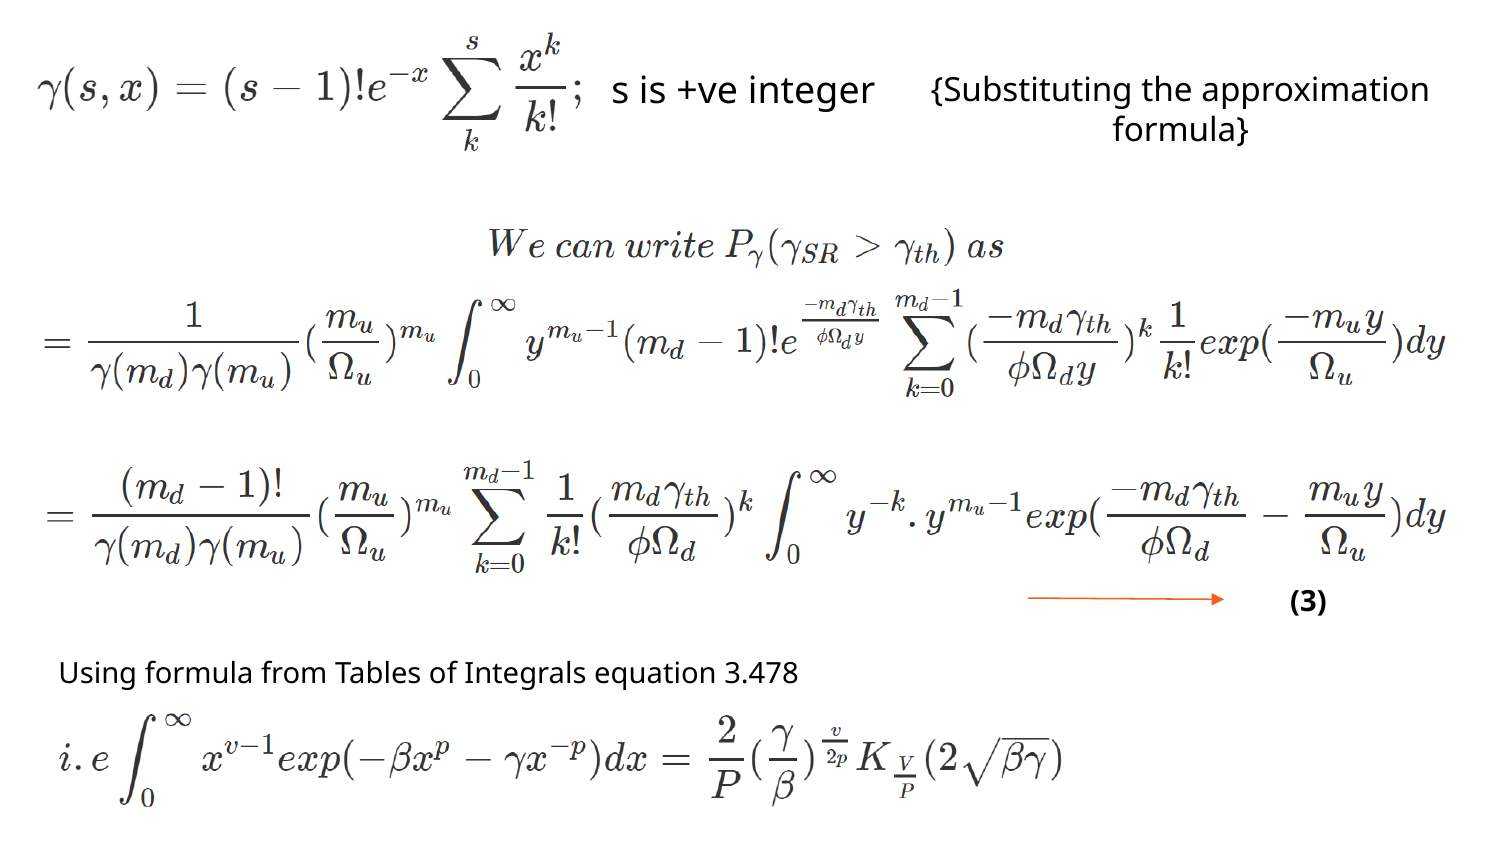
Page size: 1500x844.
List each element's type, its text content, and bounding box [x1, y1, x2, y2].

text_box {Substituting the approximation formula} [872, 53, 1489, 191]
text_box (3) [1275, 594, 1432, 640]
picture [43, 701, 1069, 822]
picture [9, 214, 1460, 407]
picture [24, 24, 590, 162]
text_box Using formula from Tables of Integrals equation 3.478 [43, 639, 873, 689]
picture [9, 447, 1460, 586]
text_box s is +ve integer [596, 50, 904, 101]
